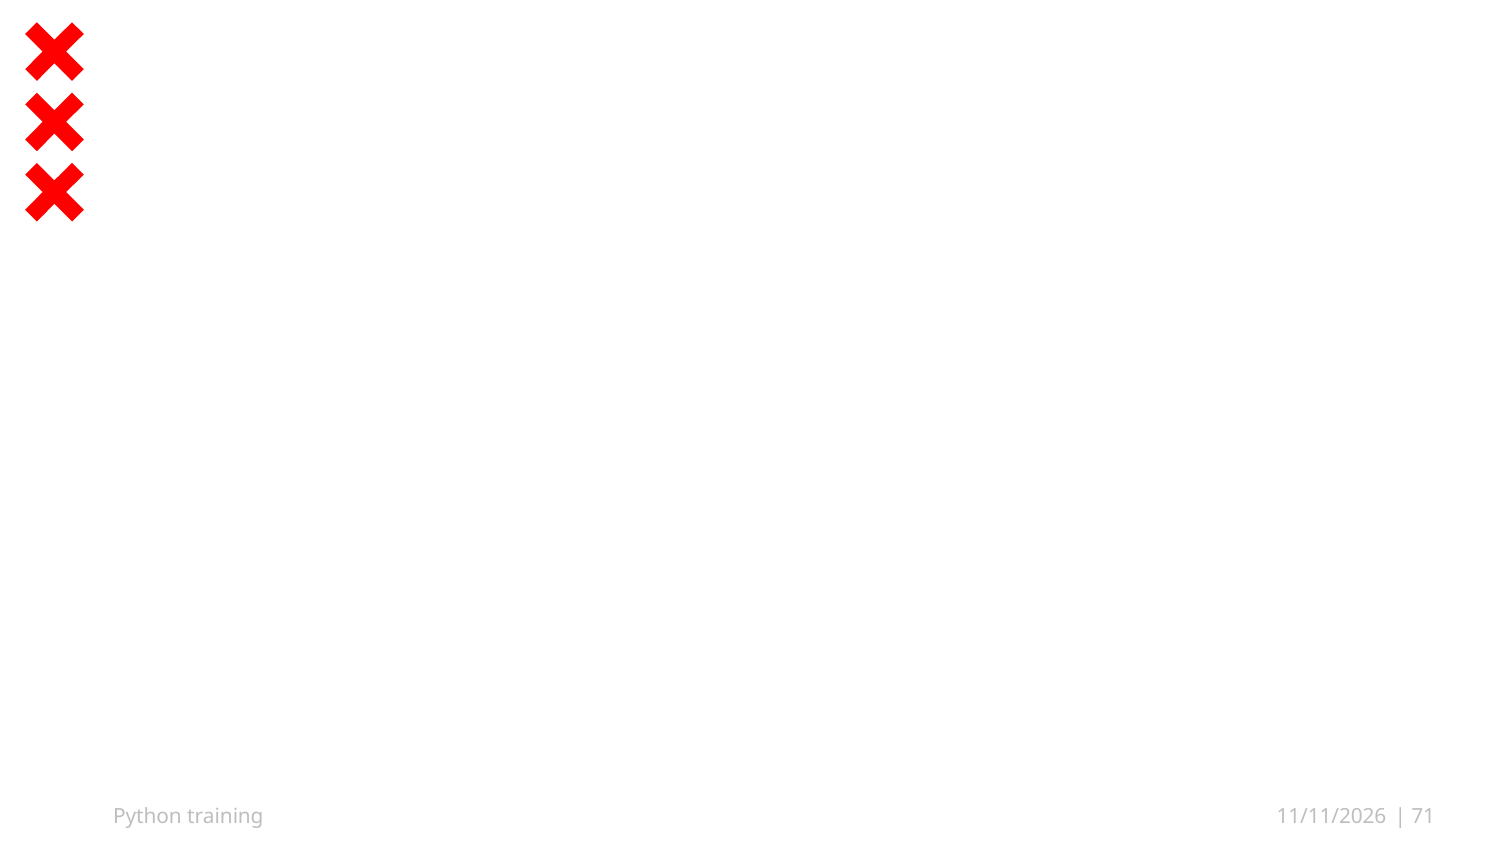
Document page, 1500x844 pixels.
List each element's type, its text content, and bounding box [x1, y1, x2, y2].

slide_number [1262, 802, 1387, 833]
footer Python training [113, 802, 1129, 833]
slide_number | 71 [1394, 802, 1442, 833]
